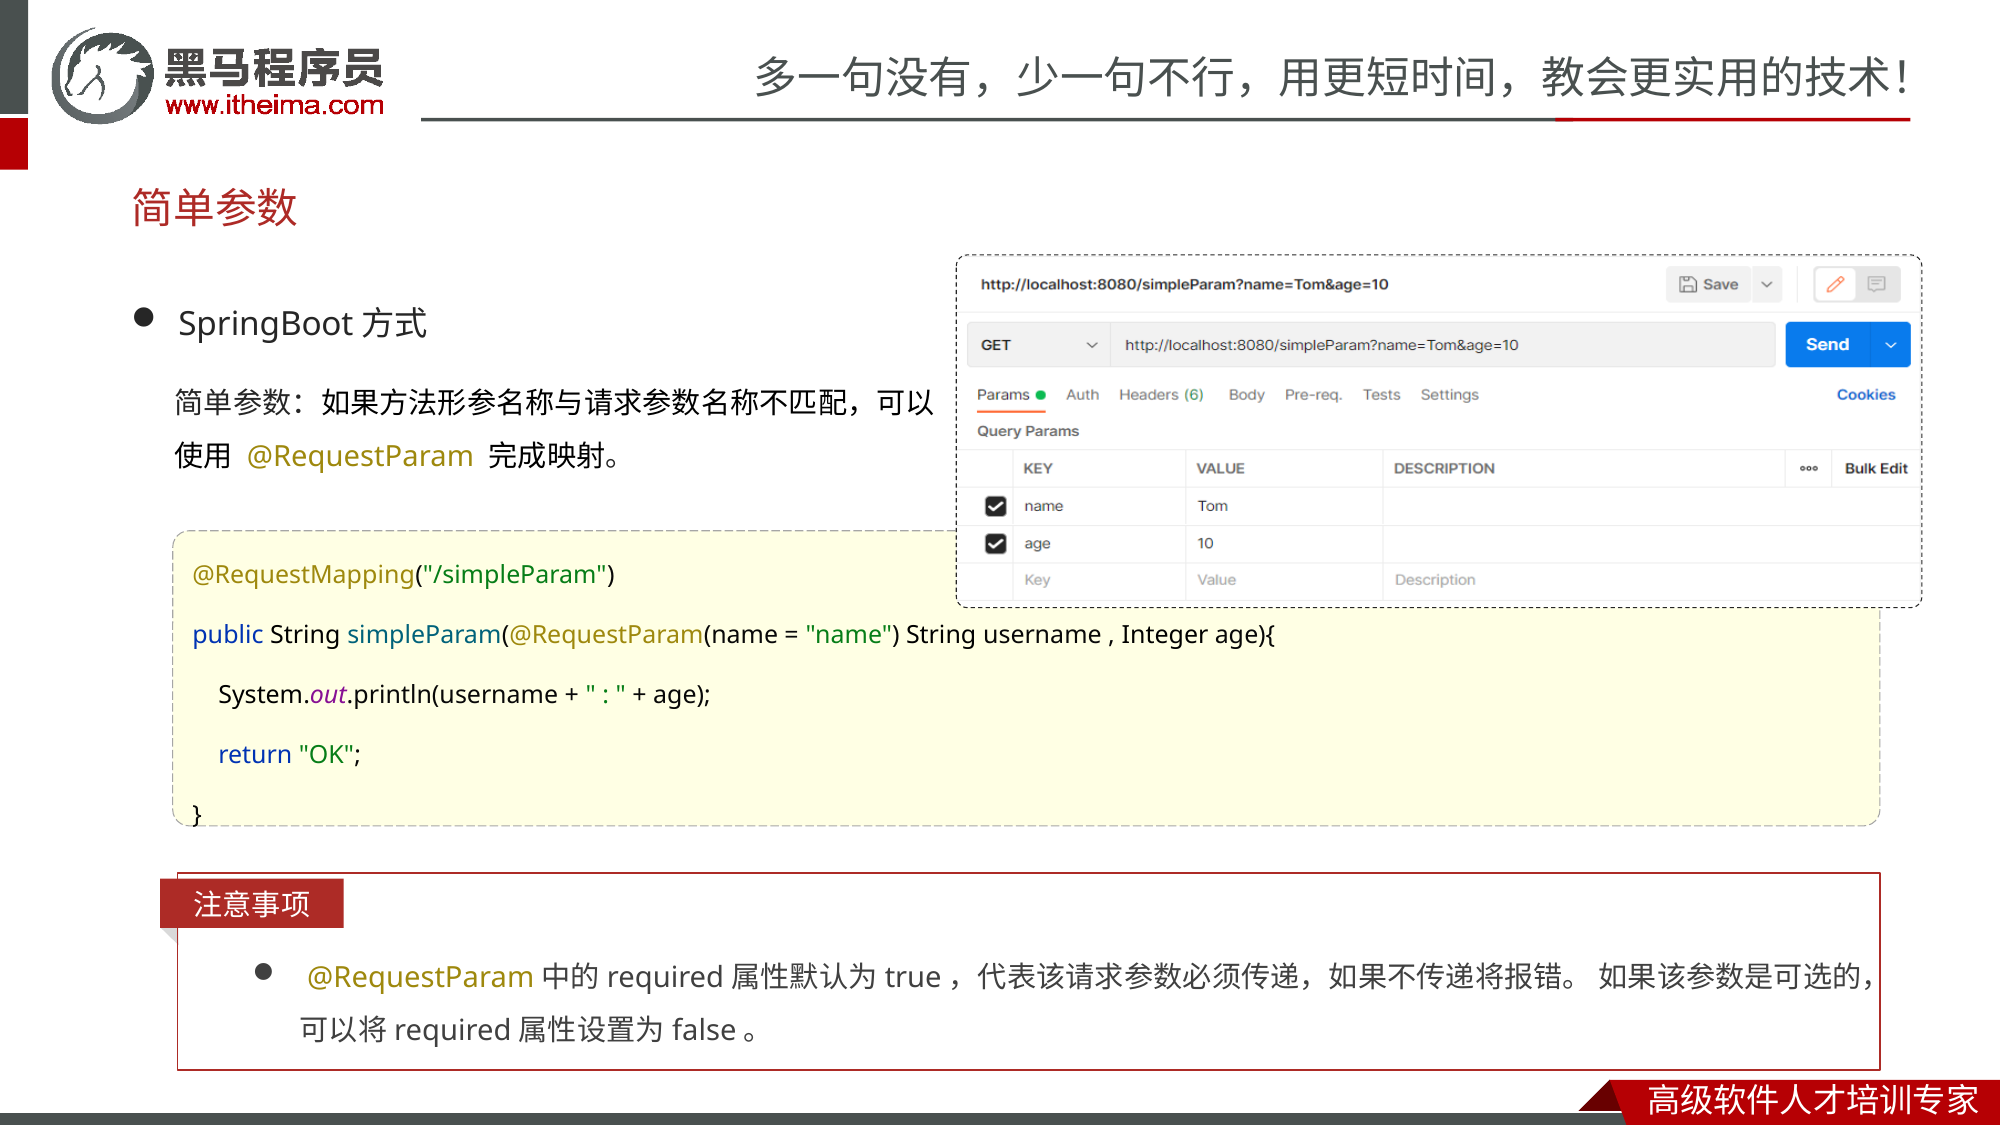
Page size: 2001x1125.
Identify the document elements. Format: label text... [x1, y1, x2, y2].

title 简单参数 [116, 164, 1880, 250]
text_box SpringBoot方式 [116, 274, 950, 360]
text_box @RequestMapping("/simpleParam") public String simpleParam(@RequestParam(name = "name") String username , Integer age){ System.out.println(username + " : " + age); return "OK"; } [170, 528, 1883, 828]
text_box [159, 872, 1894, 1071]
picture [956, 254, 1923, 608]
text_box 简单参数：如果方法形参名称与请求参数名称不匹配，可以使用 @RequestParam 完成映射。 [160, 359, 950, 480]
picture [50, 26, 384, 125]
